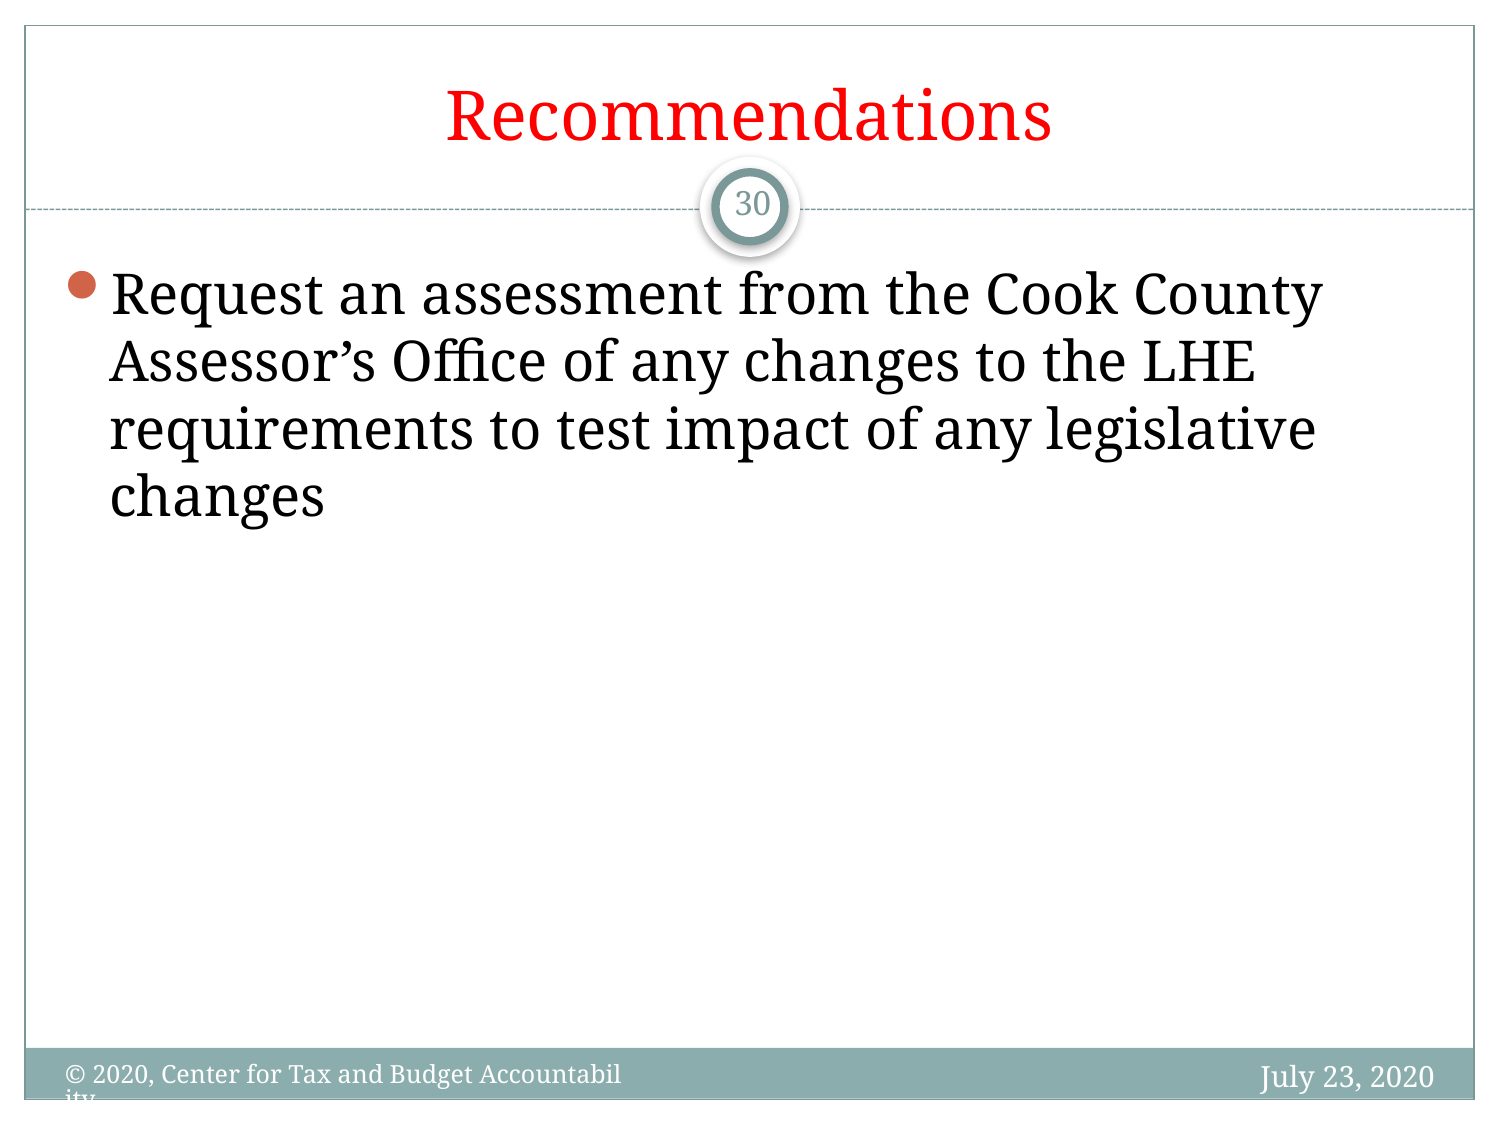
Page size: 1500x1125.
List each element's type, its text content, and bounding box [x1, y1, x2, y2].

list Request an assessment from the Cook County Assessor’s Office of any changes to the LHE requirements to test impact of any legislative changes [49, 250, 1445, 1001]
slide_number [950, 1050, 1450, 1111]
title Recommendations [49, 37, 1450, 162]
footer © 2020, Center for Tax and Budget Accountability [50, 1051, 638, 1112]
slide_number 30 [715, 168, 791, 241]
